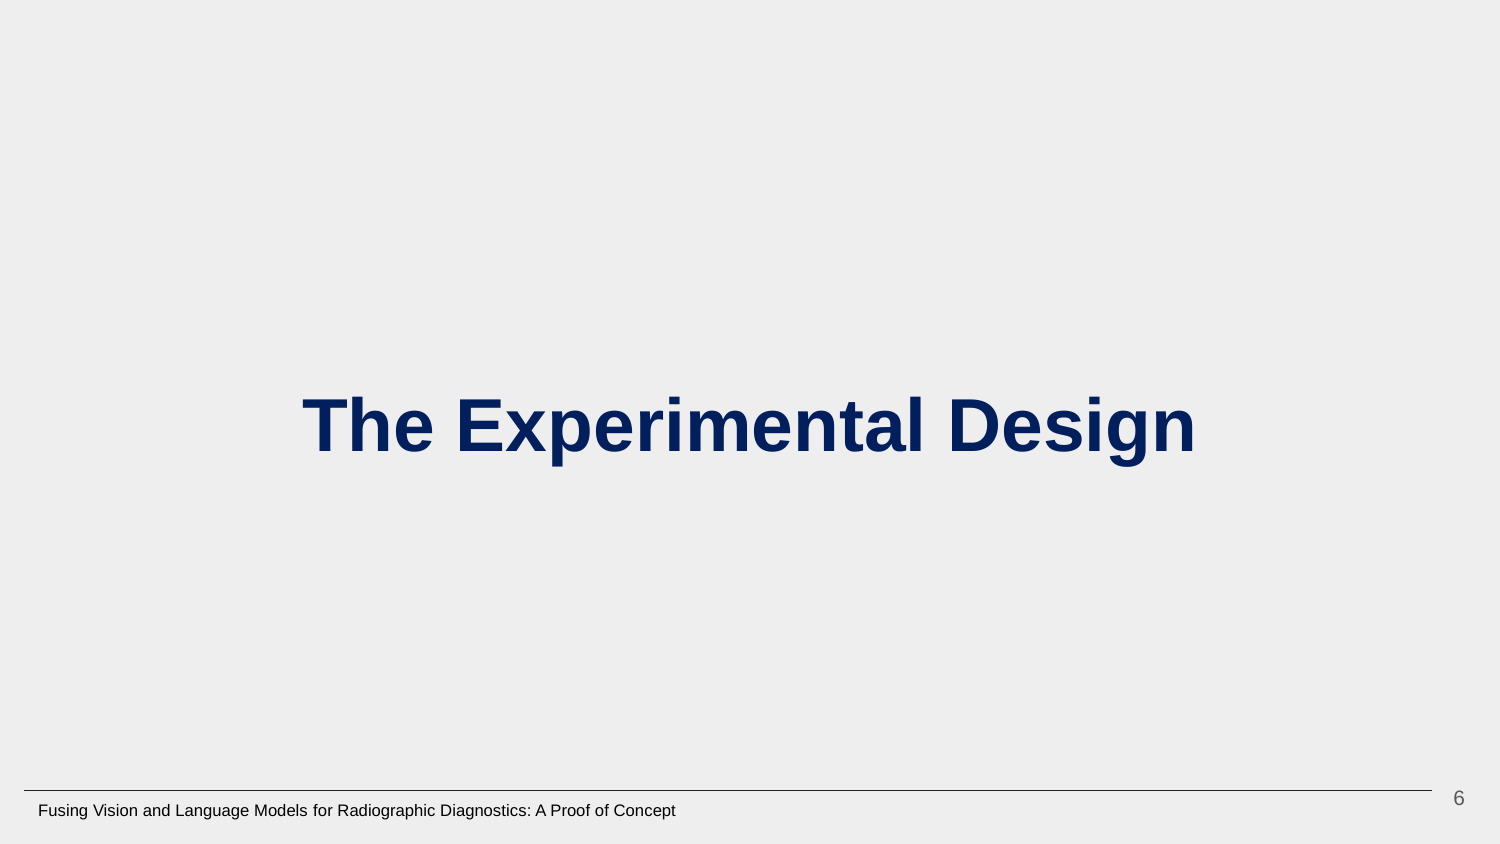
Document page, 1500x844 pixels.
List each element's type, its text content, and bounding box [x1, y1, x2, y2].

slide_number 6 [1389, 764, 1480, 830]
title The Experimental Design [51, 361, 1449, 483]
